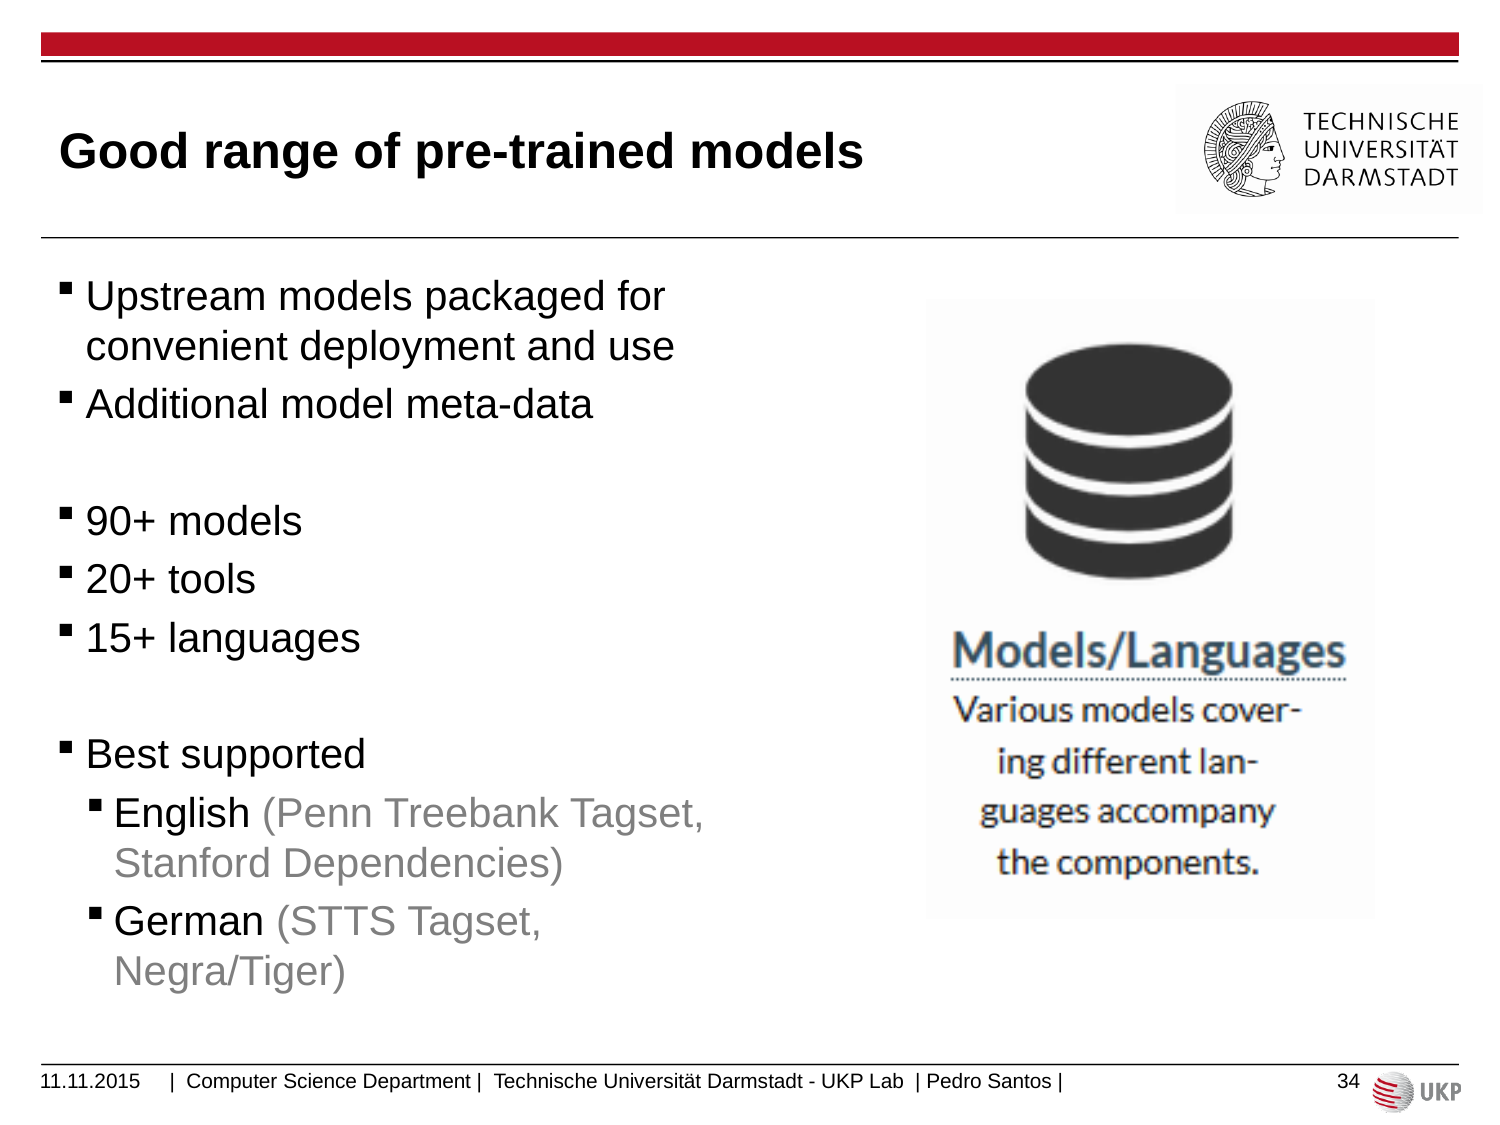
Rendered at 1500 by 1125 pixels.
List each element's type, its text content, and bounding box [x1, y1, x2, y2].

title Good range of pre-trained models [58, 79, 1188, 218]
slide_number 34 [1025, 1050, 1375, 1110]
list Upstream models packaged for convenient deployment and use Additional model meta-data 90+ models 20+ tools 15+ languages Best supported English (Penn Treebank Tagset, Stanford Dependencies) German (STTS Tagset, Negra/Tiger) [40, 260, 738, 1048]
picture [1372, 1071, 1461, 1113]
footer | Computer Science Department | Technische Universität Darmstadt - UKP Lab | Pedro Santos | [200, 1067, 1025, 1106]
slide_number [24, 1050, 200, 1110]
picture [926, 299, 1376, 919]
picture [1188, 84, 1483, 214]
